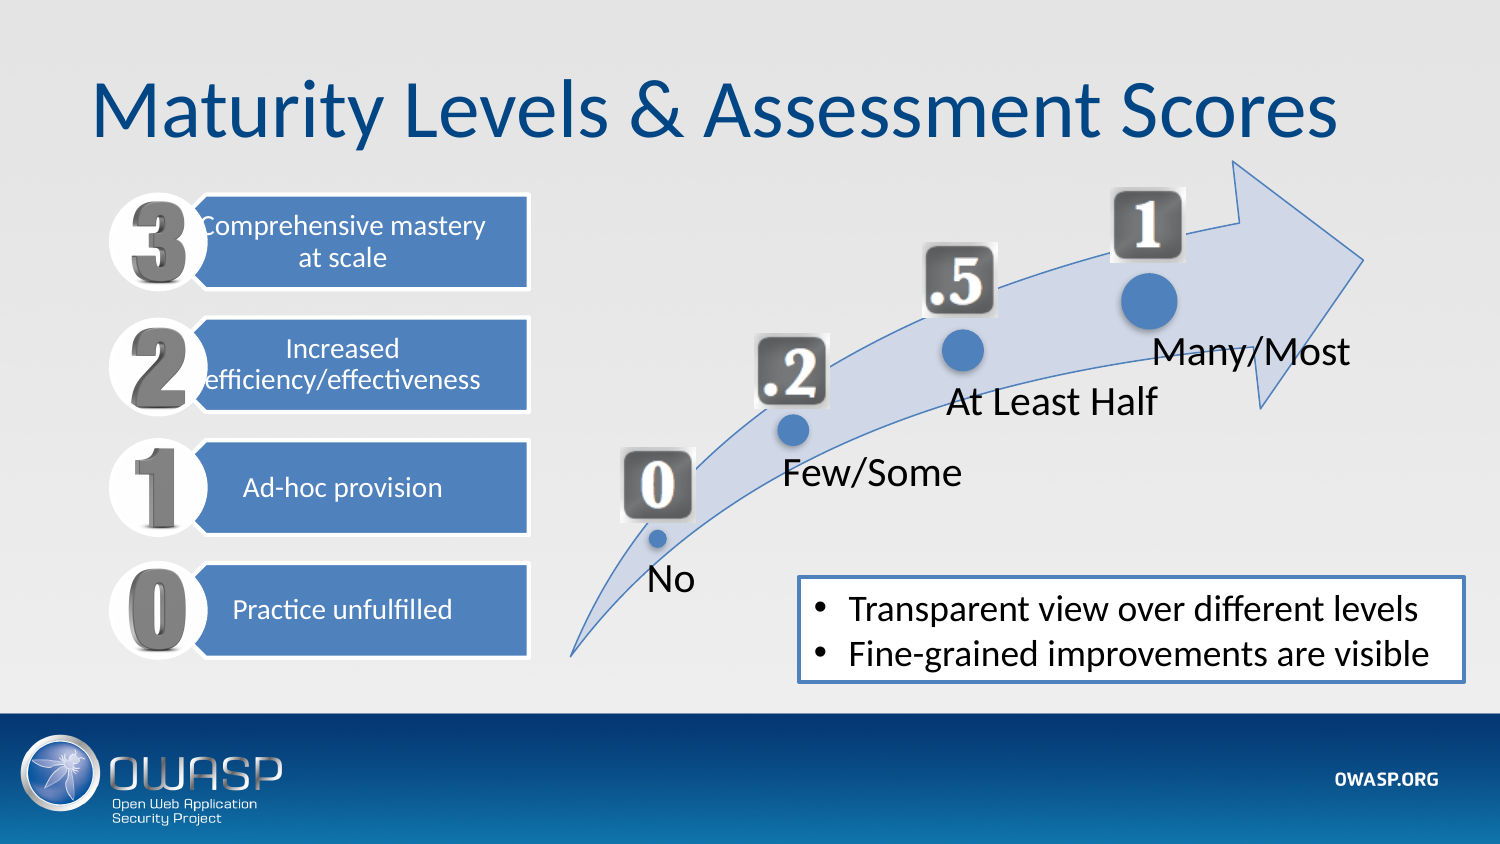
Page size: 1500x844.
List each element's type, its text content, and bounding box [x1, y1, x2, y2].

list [41, 194, 557, 659]
title Maturity Levels & Assessment Scores [75, 33, 1457, 175]
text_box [562, 160, 1372, 657]
picture [0, 0, 1500, 844]
text_box Transparent view over different levels Fine-grained improvements are visible [797, 575, 1466, 684]
